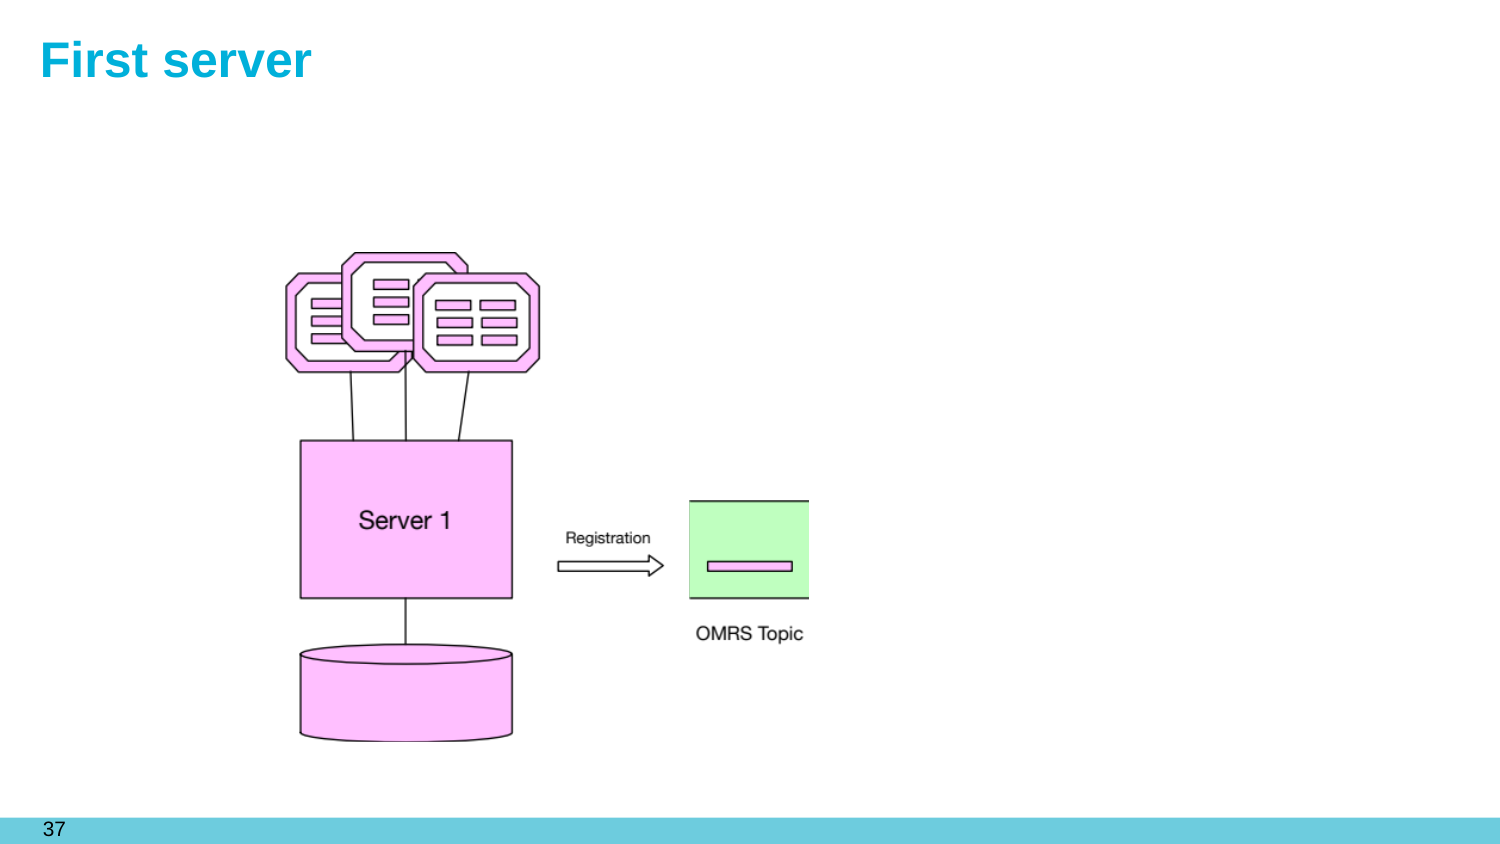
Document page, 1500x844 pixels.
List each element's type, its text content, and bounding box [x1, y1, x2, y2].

title First server [25, 20, 1463, 161]
picture [283, 252, 810, 742]
